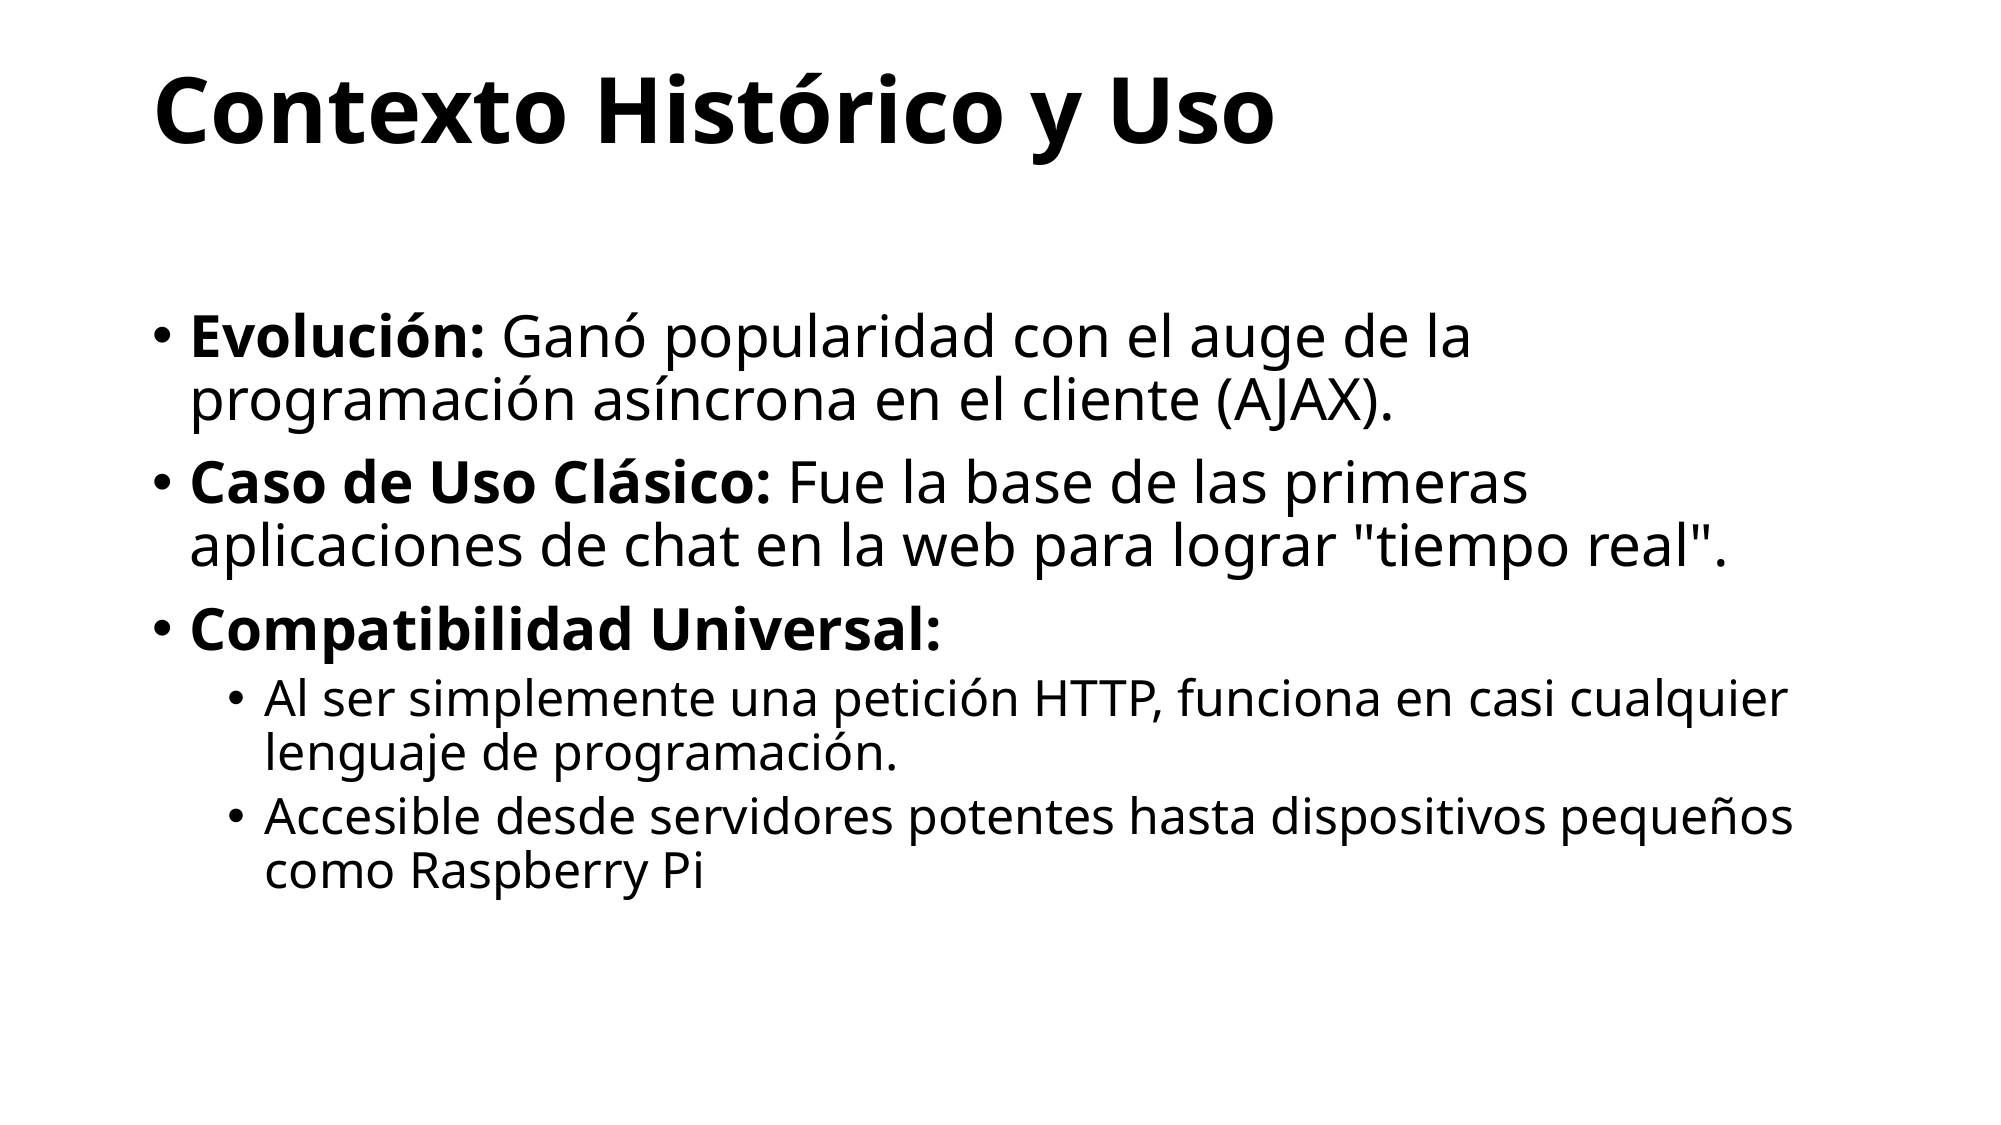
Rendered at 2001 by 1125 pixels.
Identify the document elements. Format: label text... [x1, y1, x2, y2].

title Contexto Histórico y Uso [137, 59, 1863, 278]
list Evolución: Ganó popularidad con el auge de la programación asíncrona en el cliente (AJAX). Caso de Uso Clásico: Fue la base de las primeras aplicaciones de chat en la web para lograr "tiempo real". Compatibilidad Universal: Al ser simplemente una petición HTTP, funciona en casi cualquier lenguaje de programación. Accesible desde servidores potentes hasta dispositivos pequeños como Raspberry Pi [137, 299, 1863, 1014]
